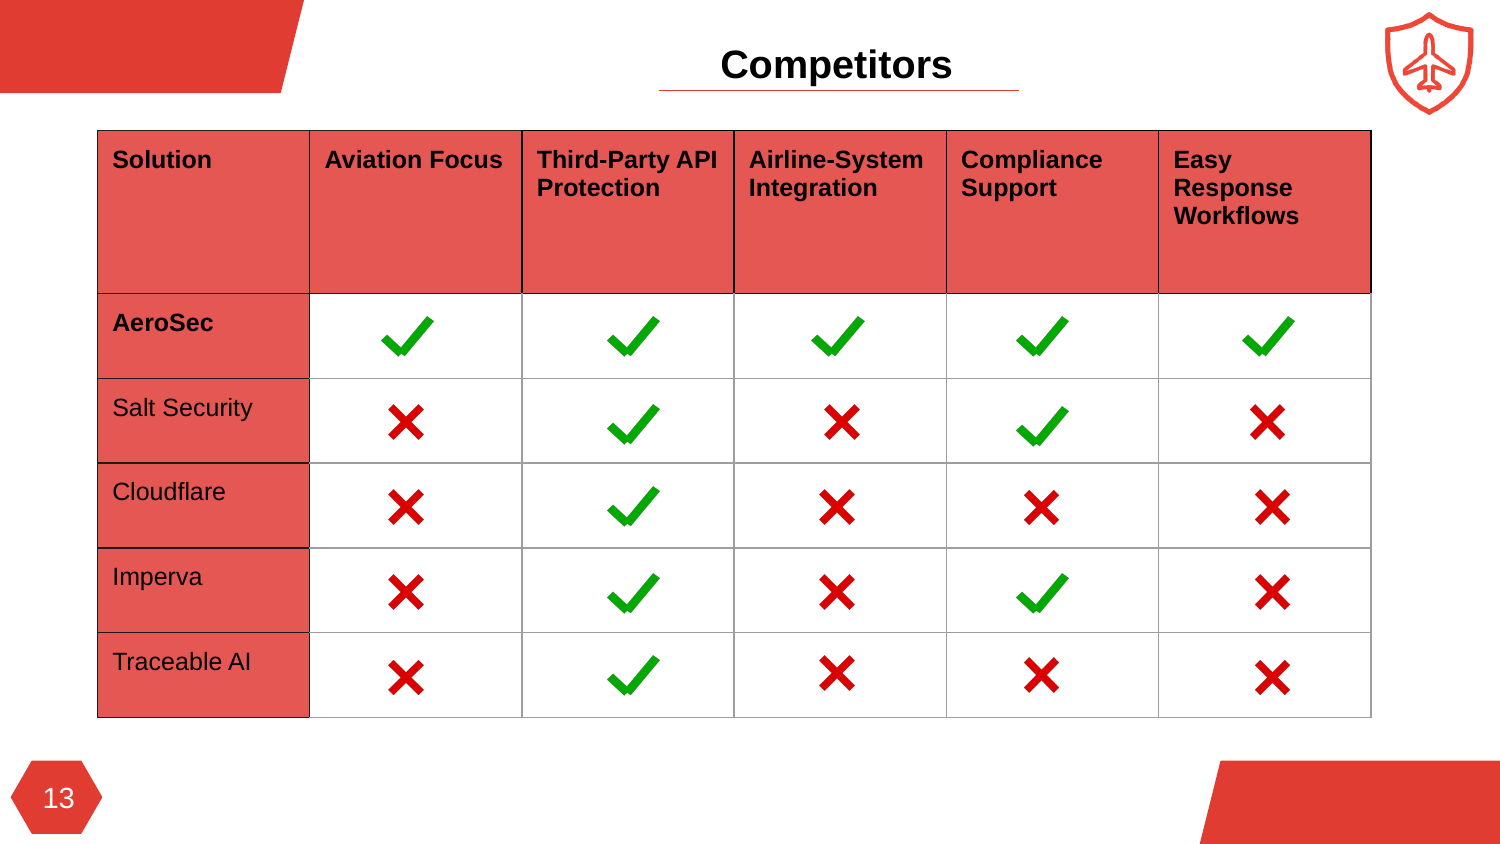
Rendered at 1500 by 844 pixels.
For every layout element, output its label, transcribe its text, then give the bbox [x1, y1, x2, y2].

table_cell [947, 379, 1158, 462]
picture [804, 640, 870, 706]
table_cell [1159, 294, 1370, 378]
table_cell [735, 633, 946, 717]
table_cell [735, 379, 946, 462]
table_cell [735, 464, 946, 547]
table_cell Cloudflare [98, 464, 309, 547]
table_cell [947, 633, 1158, 717]
picture [594, 299, 670, 370]
picture [1004, 389, 1079, 459]
picture [1235, 389, 1301, 455]
table_header Solution [98, 131, 309, 293]
table_cell Traceable AI [98, 633, 309, 717]
table_cell [1159, 633, 1370, 717]
table_cell [523, 464, 598, 547]
table_cell [310, 464, 521, 547]
picture [1240, 644, 1306, 710]
table_cell [310, 633, 521, 717]
picture [594, 638, 670, 708]
table_cell [1159, 379, 1370, 462]
picture [373, 389, 439, 455]
picture [1315, 0, 1500, 184]
table_cell [735, 549, 946, 632]
table_cell [523, 294, 733, 378]
picture [804, 559, 870, 625]
table_cell Imperva [98, 549, 309, 632]
slide_number ‹#› [0, 764, 90, 830]
table_cell [523, 549, 733, 632]
picture [373, 474, 439, 540]
table_cell [523, 633, 733, 717]
table_header Aviation Focus [310, 131, 521, 293]
table_header Easy Response Workflows [1159, 131, 1370, 293]
table_cell [523, 379, 733, 462]
picture [1004, 299, 1079, 370]
picture [594, 468, 670, 539]
picture [368, 299, 444, 370]
table_cell [1159, 464, 1370, 547]
picture [804, 474, 870, 540]
picture [1240, 474, 1306, 540]
picture [373, 559, 439, 625]
table_cell Salt Security [98, 379, 309, 462]
picture [373, 644, 439, 710]
table_cell [664, 464, 733, 547]
table_header Airline-System Integration [735, 131, 946, 293]
table_cell [947, 464, 1158, 547]
picture [799, 299, 875, 370]
table_cell [947, 294, 1158, 378]
table_cell [310, 294, 521, 378]
picture [809, 389, 875, 455]
picture [1240, 559, 1306, 625]
table_cell [310, 549, 521, 632]
picture [594, 386, 670, 457]
picture [1009, 642, 1075, 708]
picture [1230, 299, 1306, 370]
table_header Compliance Support [947, 131, 1158, 293]
table_cell [1159, 549, 1370, 632]
text_box Competitors [302, 23, 1371, 118]
picture [1004, 556, 1079, 627]
picture [1009, 475, 1075, 541]
table_header Third-Party API Protection [523, 131, 733, 293]
table_cell AeroSec [98, 294, 309, 378]
table_cell [735, 294, 946, 378]
picture [594, 556, 670, 627]
table_cell [947, 549, 1158, 632]
table_cell [310, 379, 521, 462]
